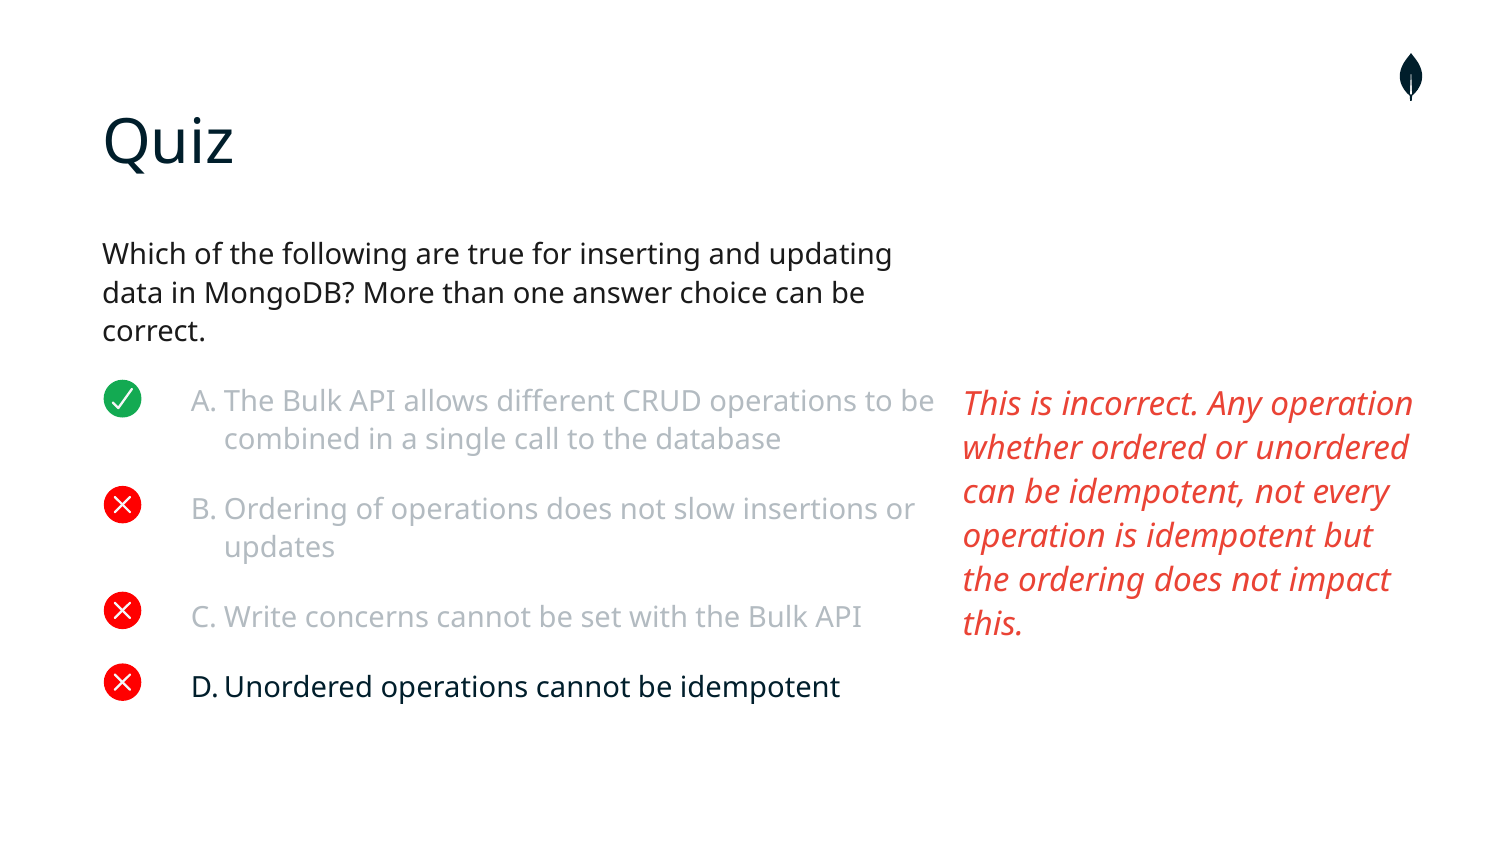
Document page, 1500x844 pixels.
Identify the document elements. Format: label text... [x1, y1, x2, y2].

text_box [103, 591, 142, 630]
title Quiz [102, 100, 1326, 177]
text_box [103, 663, 142, 702]
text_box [103, 379, 142, 418]
title Which of the following are true for inserting and updating data in MongoDB? More than one answer choice can be correct. The Bulk API allows different CRUD operations to be combined in a single call to the database Ordering of operations does not slow insertions or updates Write concerns cannot be set with the Bulk API Unordered operations cannot be idempotent [102, 232, 948, 731]
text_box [103, 485, 142, 524]
text_box This is incorrect. Any operation whether ordered or unordered can be idempotent, not every operation is idempotent but the ordering does not impact this. [947, 363, 1440, 657]
